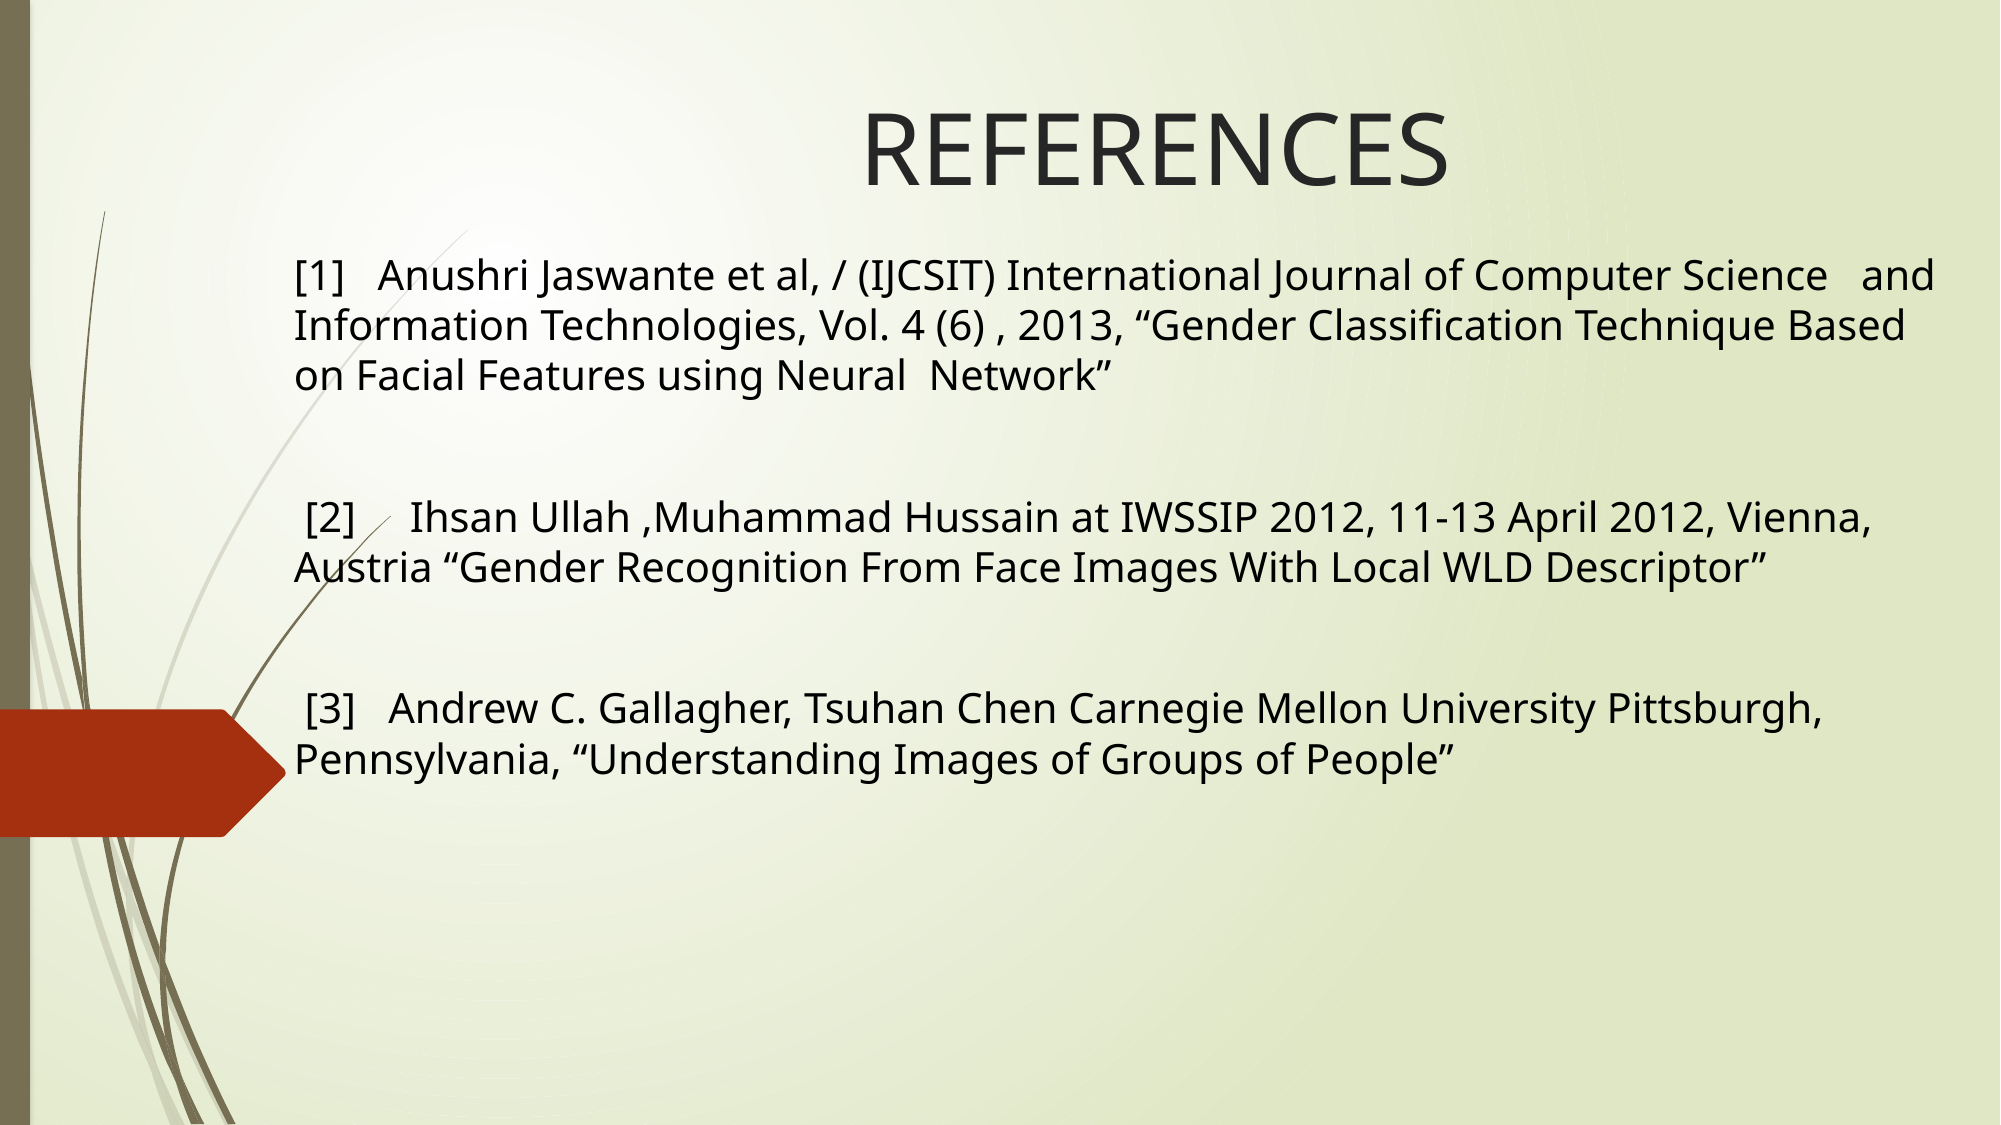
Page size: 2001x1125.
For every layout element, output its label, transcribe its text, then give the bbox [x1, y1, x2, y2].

title REFERENCES [424, 101, 1888, 214]
subtitle [1] Anushri Jaswante et al, / (IJCSIT) International Journal of Computer Science and Information Technologies, Vol. 4 (6) , 2013, “Gender Classification Technique Based on Facial Features using Neural Network” [2] Ihsan Ullah ,Muhammad Hussain at IWSSIP 2012, 11-13 April 2012, Vienna, Austria “Gender Recognition From Face Images With Local WLD Descriptor” [3] Andrew C. Gallagher, Tsuhan Chen Carnegie Mellon University Pittsburgh, Pennsylvania, “Understanding Images of Groups of People” [278, 240, 1984, 1023]
